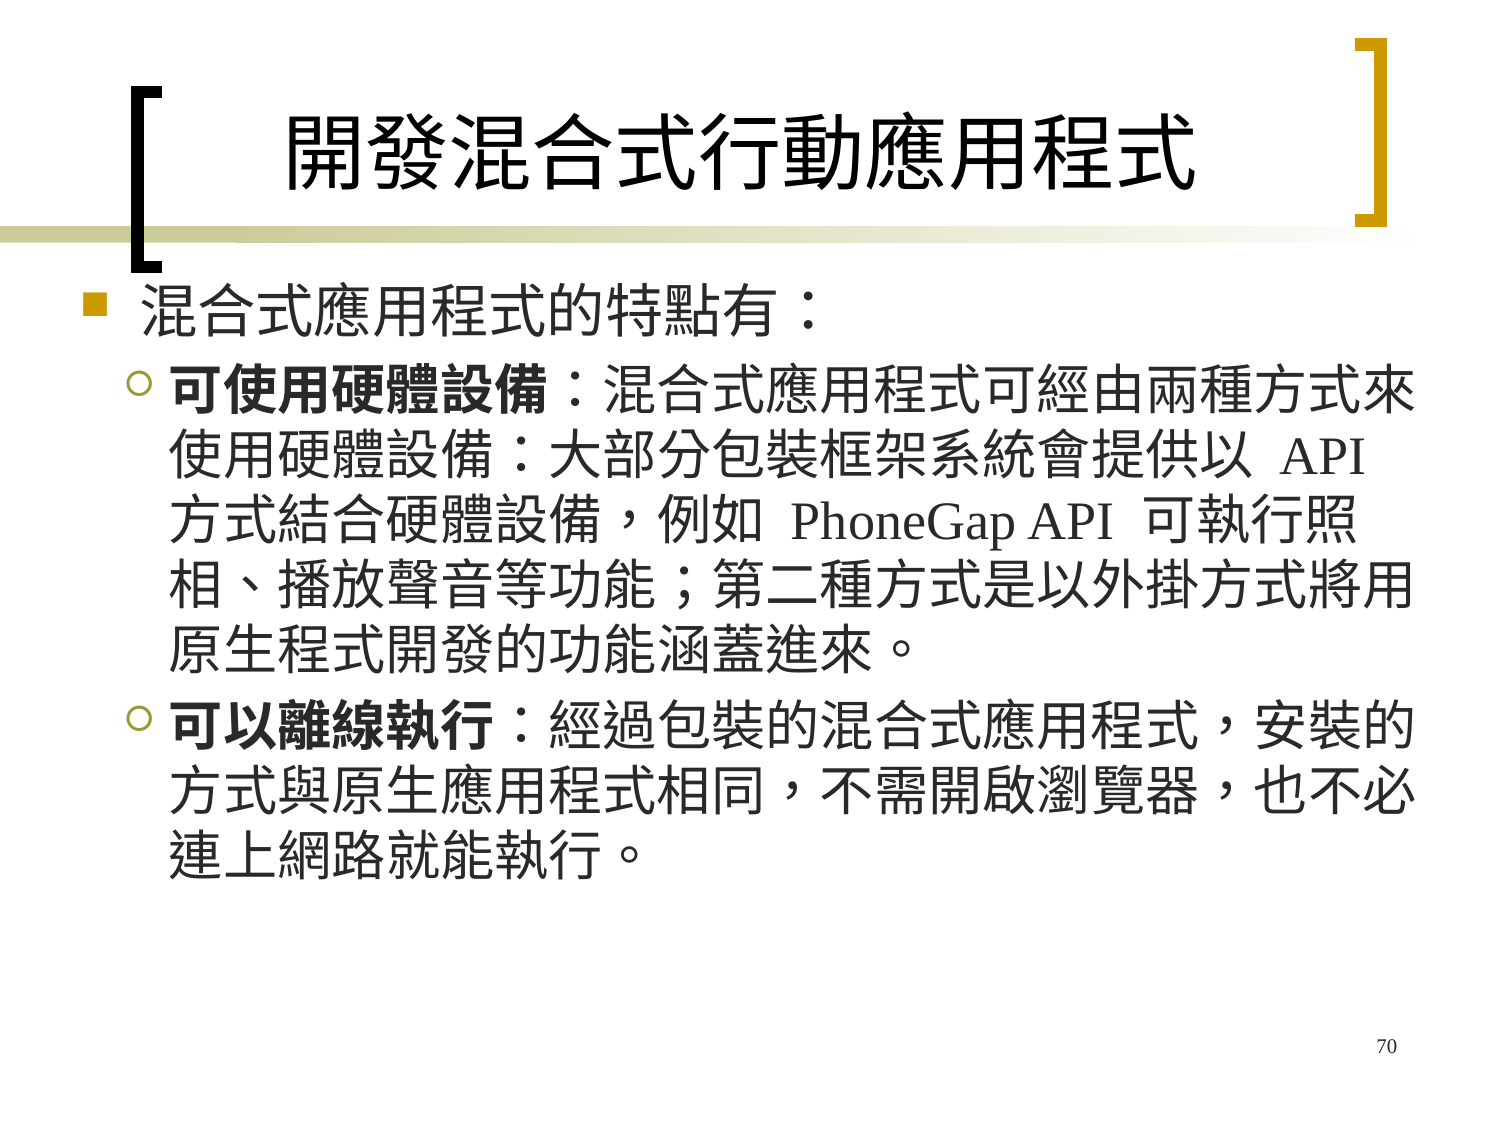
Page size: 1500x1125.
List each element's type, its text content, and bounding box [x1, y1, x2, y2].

list 混合式應用程式的特點有： 可使用硬體設備：混合式應用程式可經由兩種方式來使用硬體設備：大部分包裝框架系統會提供以 API 方式結合硬體設備，例如 PhoneGap API 可執行照相、播放聲音等功能；第二種方式是以外掛方式將用原生程式開發的功能涵蓋進來。 可以離線執行：經過包裝的混合式應用程式，安裝的方式與原生應用程式相同，不需開啟瀏覽器，也不必連上網路就能執行。 [64, 267, 1459, 1012]
slide_number 70 [1099, 1024, 1413, 1101]
title 開發混合式行動應用程式 [152, 15, 1328, 209]
